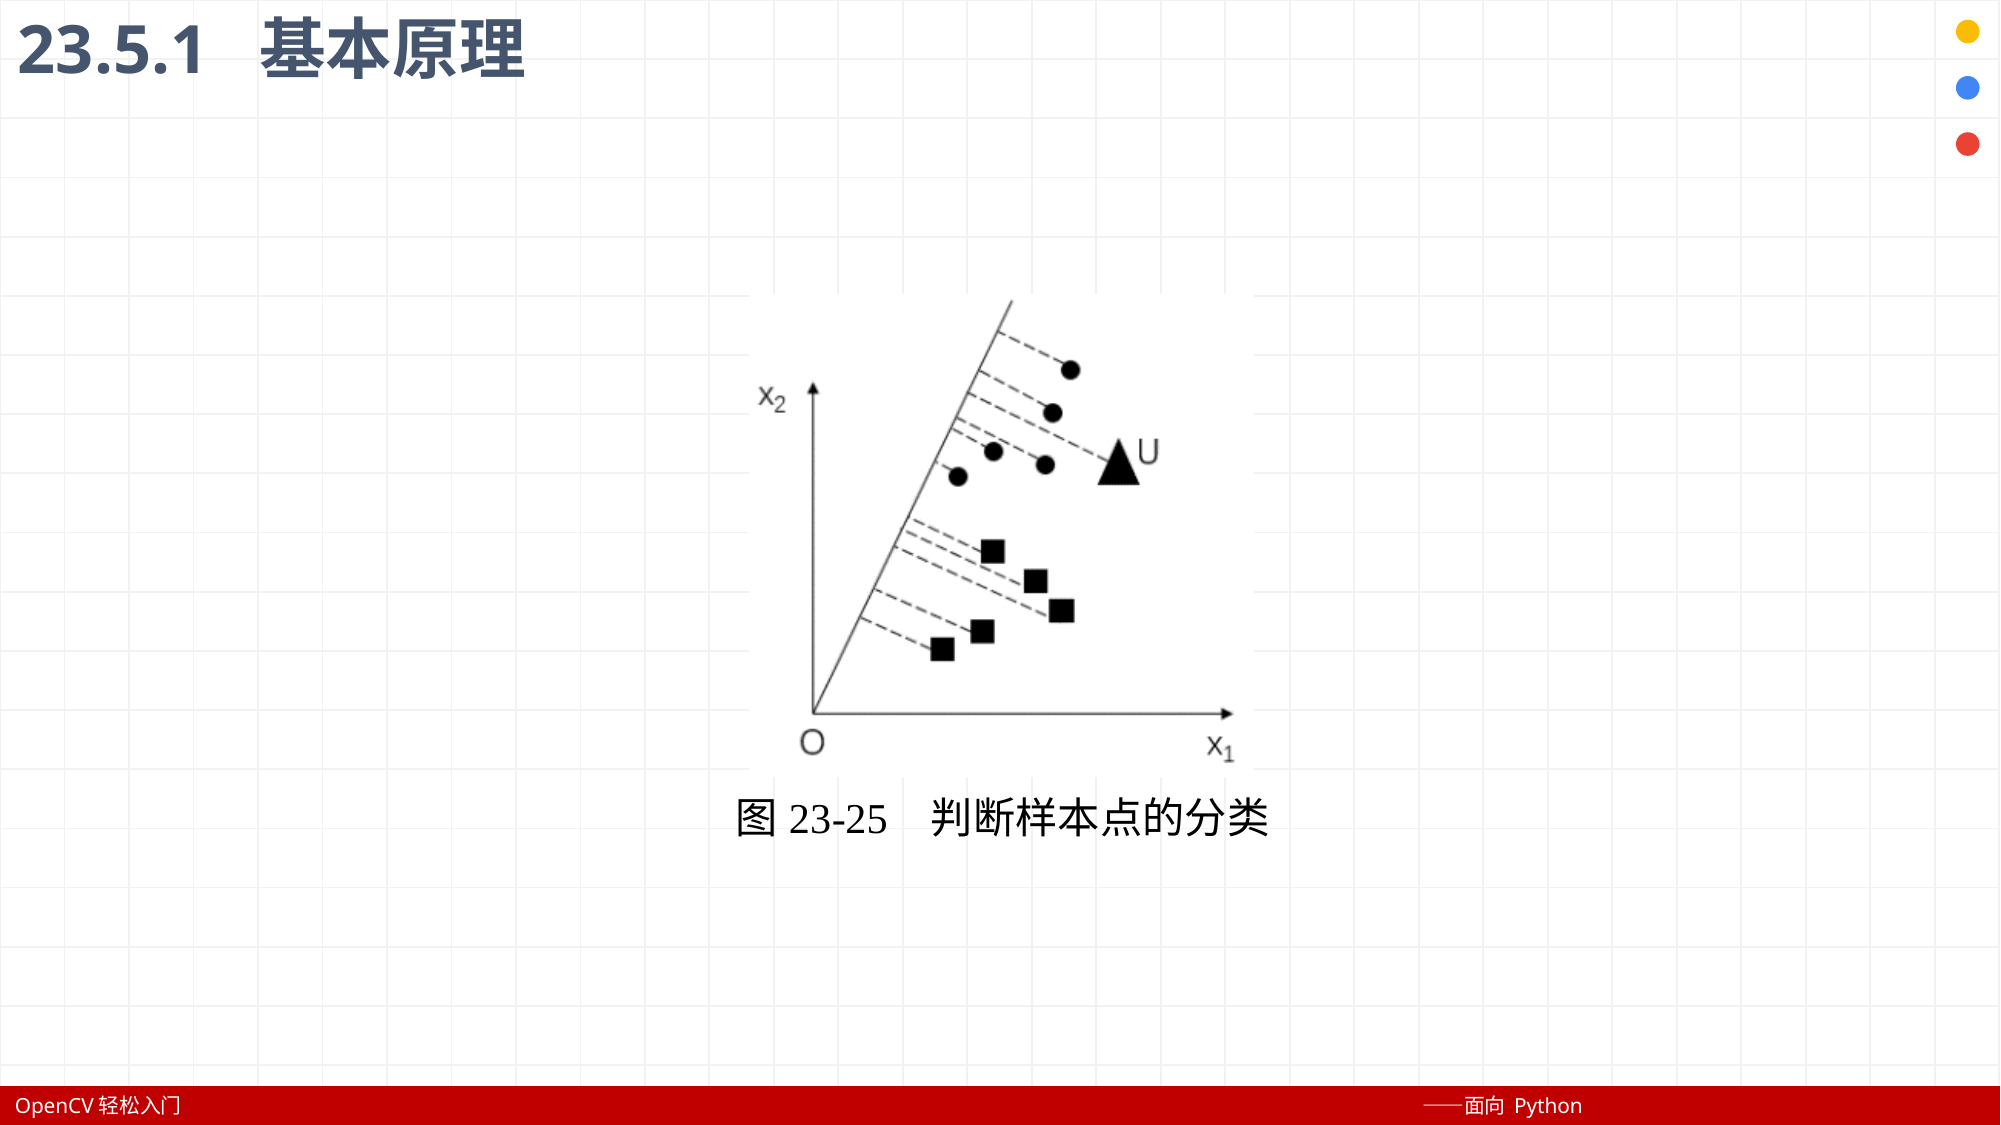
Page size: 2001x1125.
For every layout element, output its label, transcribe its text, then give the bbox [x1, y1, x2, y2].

picture [41, 249, 1959, 876]
text_box 23.5.1 基本原理 [2, 0, 542, 95]
